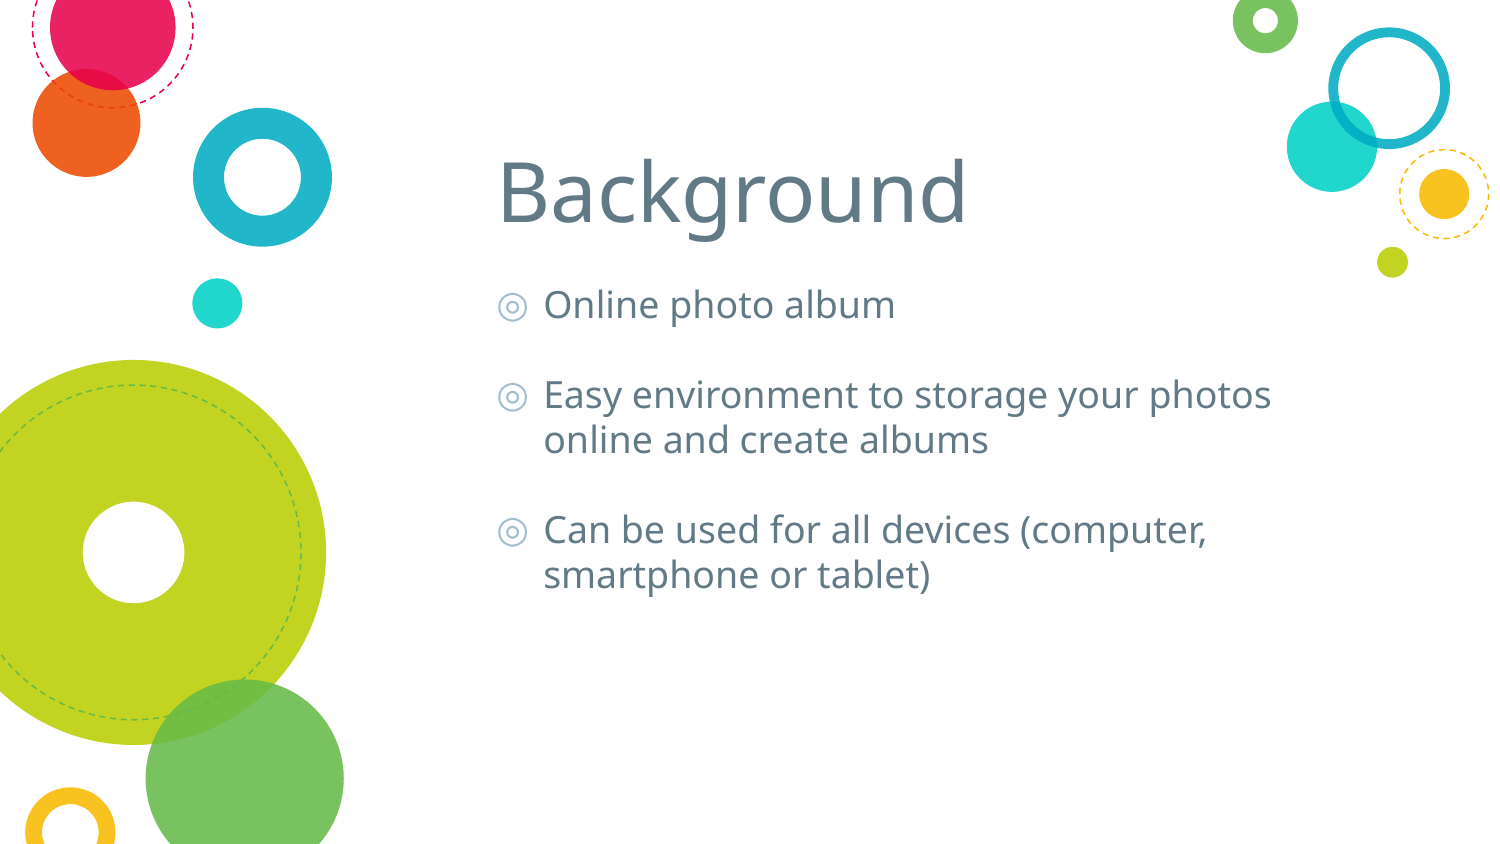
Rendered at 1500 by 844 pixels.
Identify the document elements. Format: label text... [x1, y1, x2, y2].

title Background [481, 149, 1347, 255]
text_box Online photo album Easy environment to storage your photos online and create albums Can be used for all devices (computer, smartphone or tablet) [481, 265, 1400, 395]
